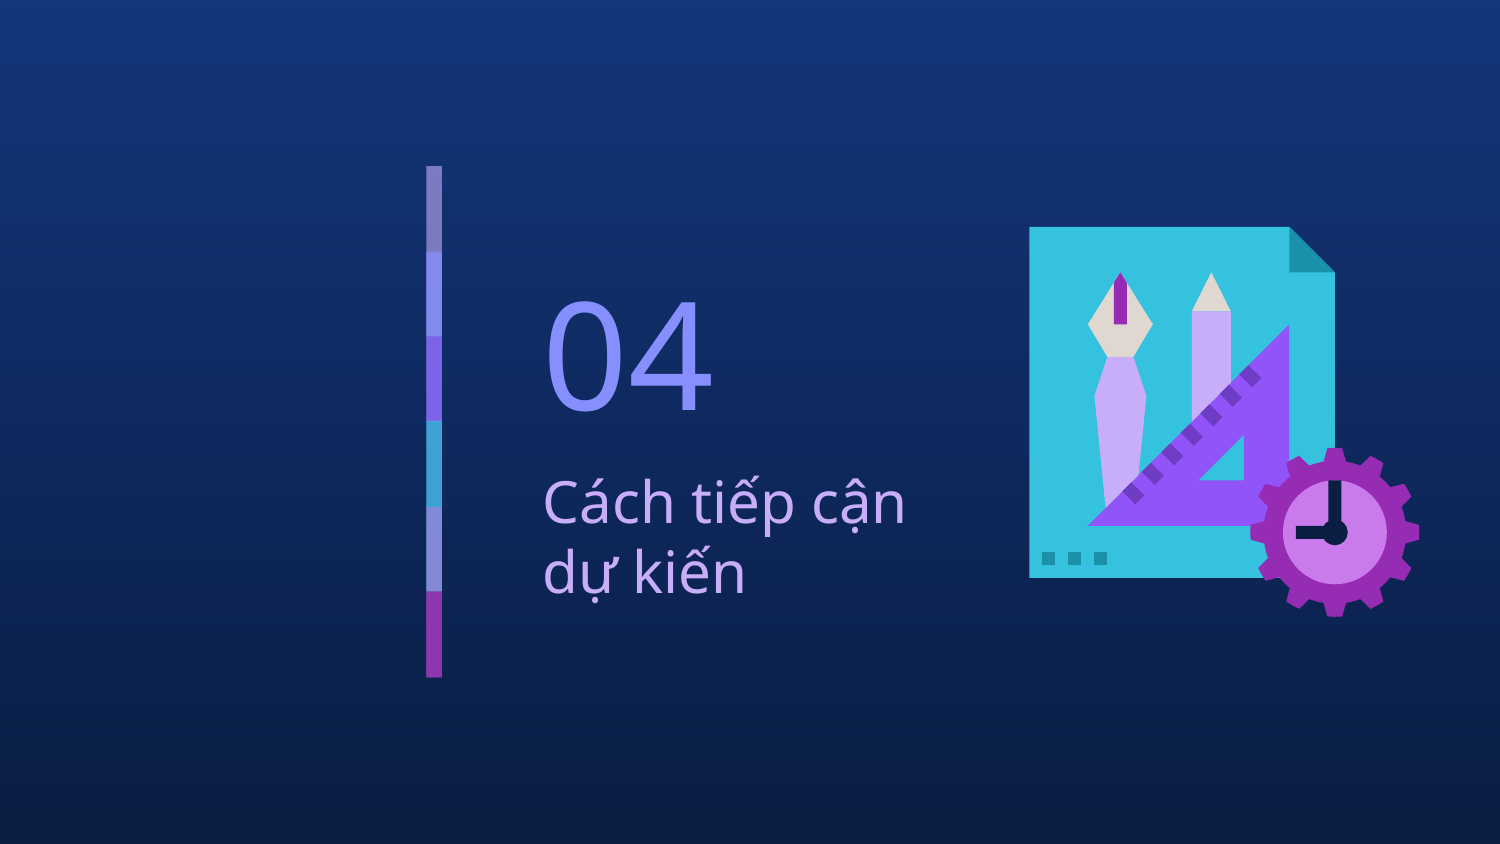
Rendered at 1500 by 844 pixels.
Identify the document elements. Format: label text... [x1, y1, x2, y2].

title 04 [527, 249, 790, 450]
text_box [1029, 226, 1420, 618]
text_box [425, 165, 443, 678]
title Cách tiếp cận dự kiến [527, 450, 958, 595]
